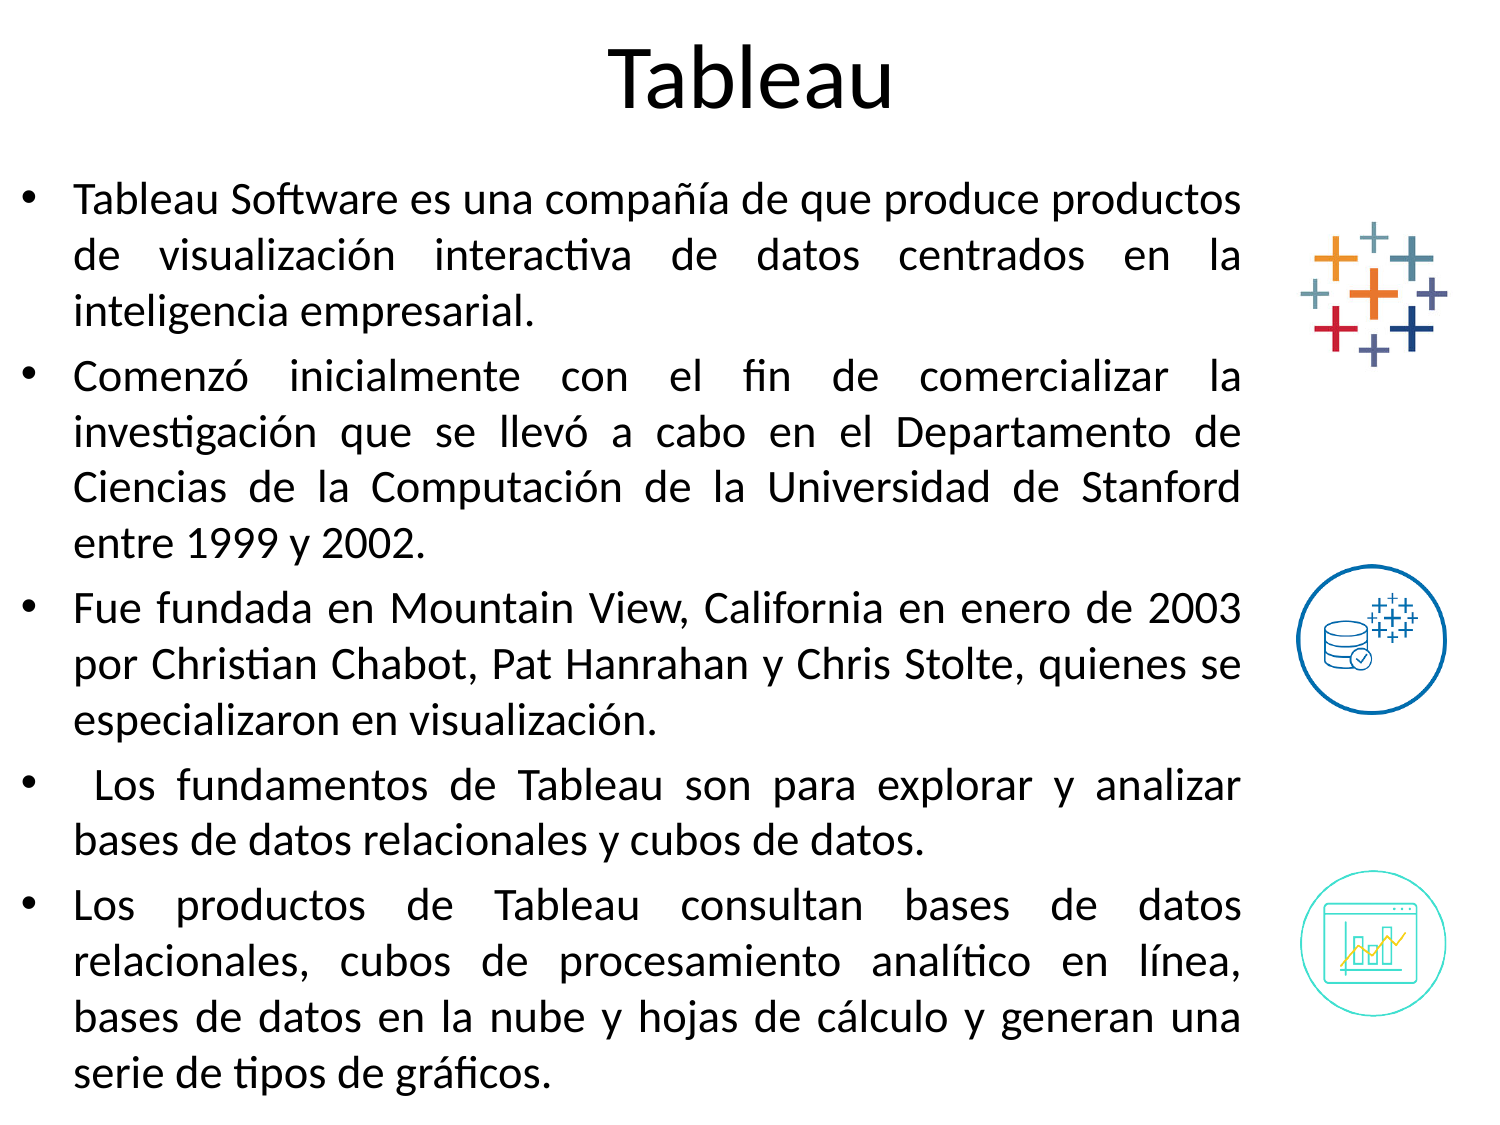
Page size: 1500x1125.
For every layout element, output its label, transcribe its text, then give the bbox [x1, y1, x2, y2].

picture [1296, 564, 1447, 715]
list Tableau Software es una compañía de que produce productos de visualización interactiva de datos centrados en la inteligencia empresarial. Comenzó inicialmente con el fin de comercializar la investigación que se llevó a cabo en el Departamento de Ciencias de la Computación de la Universidad de Stanford entre 1999 y 2002. Fue fundada en Mountain View, California en enero de 2003 por Christian Chabot, Pat Hanrahan y Chris Stolte, quienes se especializaron en visualización. Los fundamentos de Tableau son para explorar y analizar bases de datos relacionales y cubos de datos. Los productos de Tableau consultan bases de datos relacionales, cubos de procesamiento analítico en línea, bases de datos en la nube y hojas de cálculo y generan una serie de tipos de gráficos. [5, 160, 1258, 1106]
title Tableau [76, 7, 1427, 138]
picture [1277, 195, 1470, 389]
picture [1296, 866, 1451, 1021]
